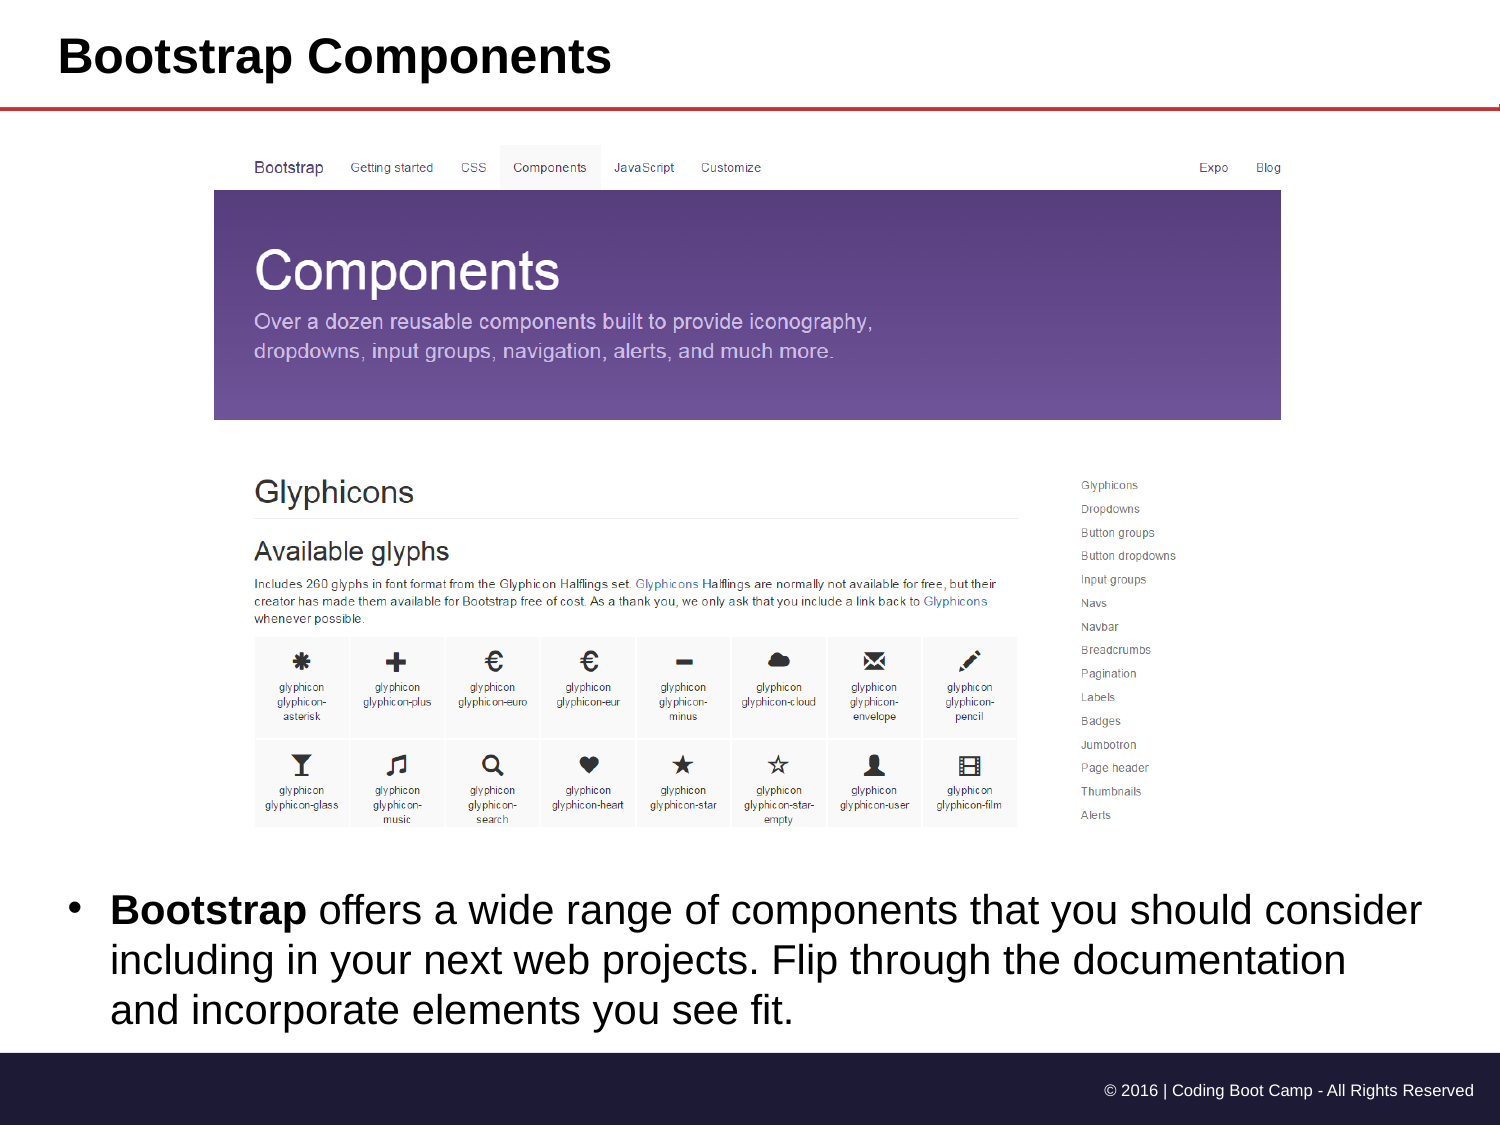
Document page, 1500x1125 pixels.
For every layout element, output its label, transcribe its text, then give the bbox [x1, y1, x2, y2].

picture [214, 145, 1282, 828]
text_box [0, 0, 1499, 108]
text_box Bootstrap Components [49, 16, 888, 91]
text_box Bootstrap offers a wide range of components that you should consider including in your next web projects. Flip through the documentation and incorporate elements you see fit. [60, 875, 1436, 1040]
